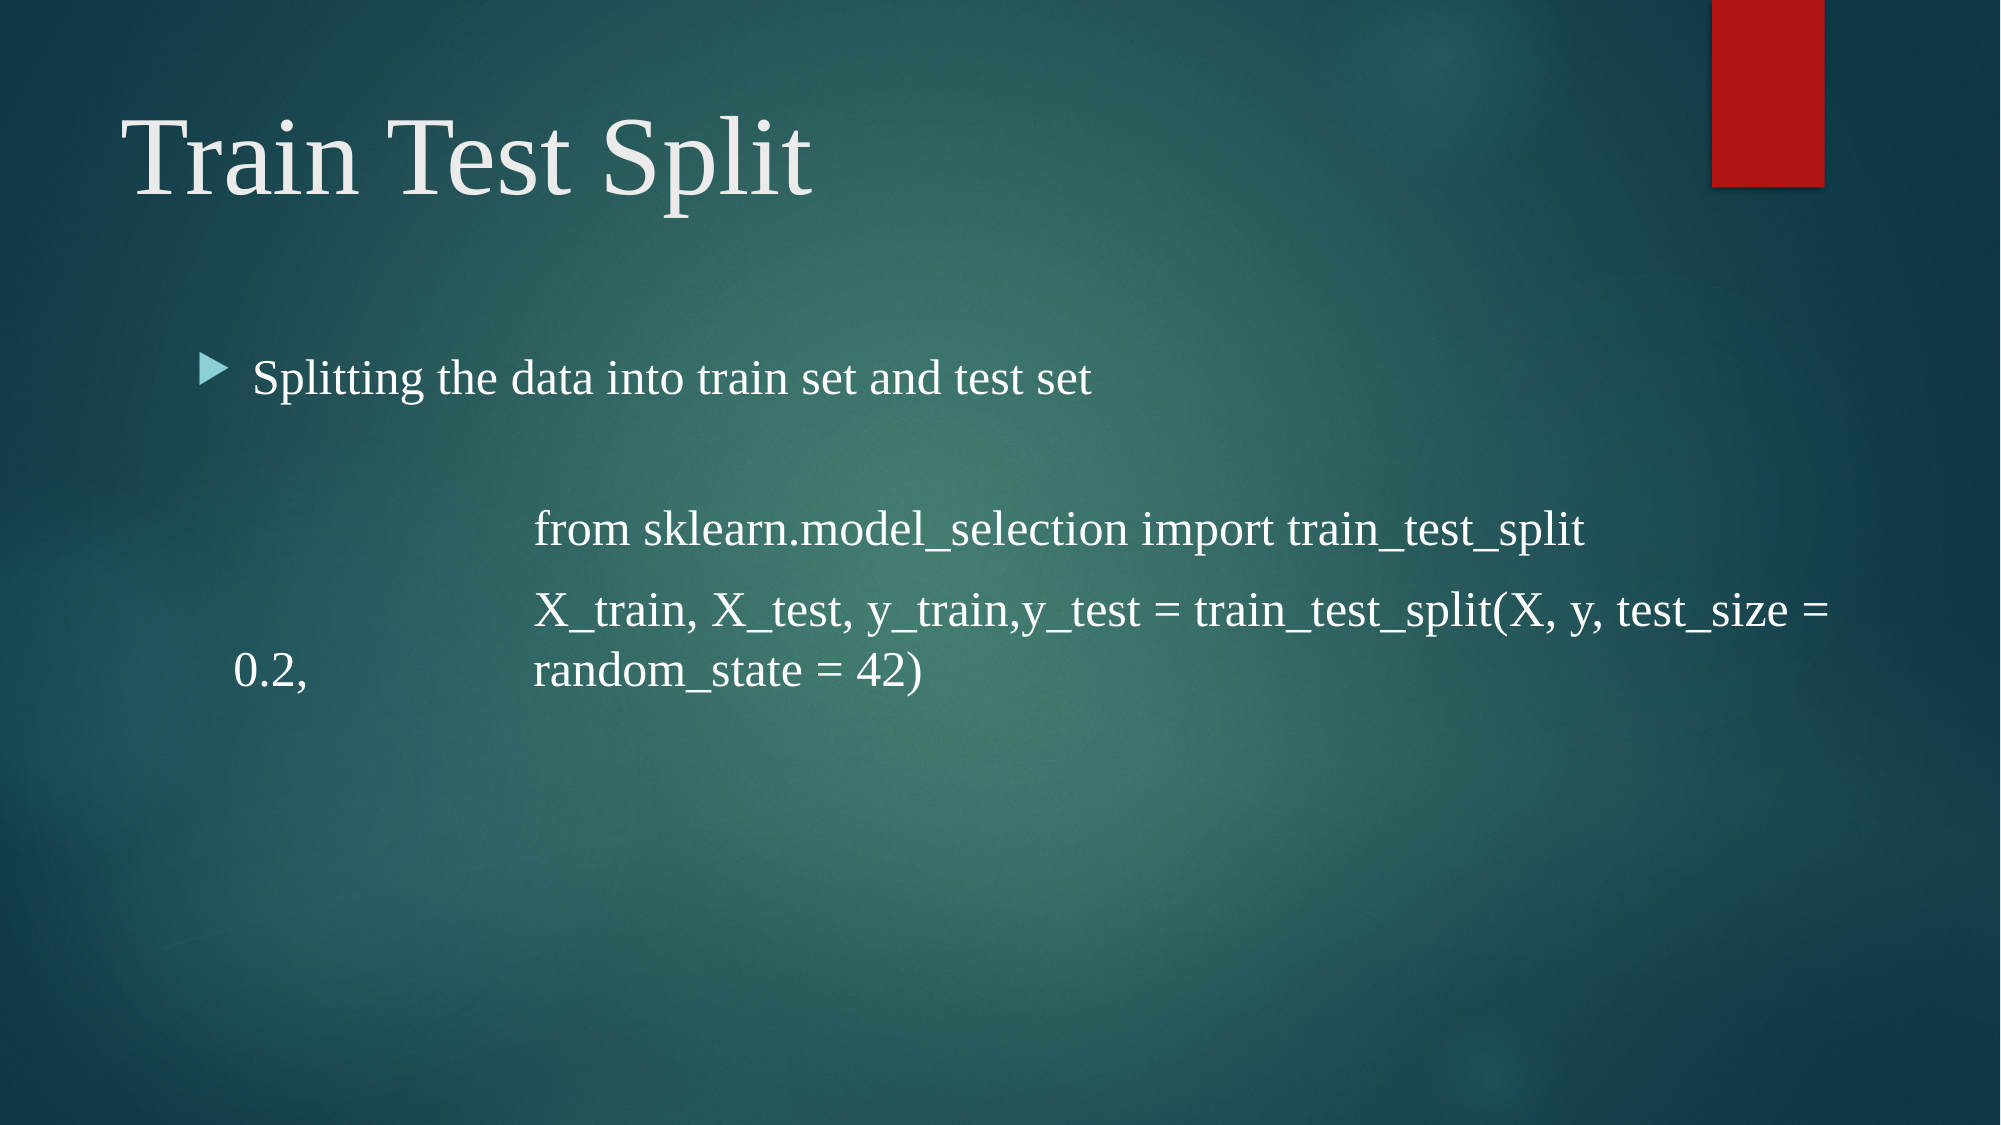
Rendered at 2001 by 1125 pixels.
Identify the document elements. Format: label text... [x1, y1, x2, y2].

list Splitting the data into train set and test set from sklearn.model_selection import train_test_split X_train, X_test, y_train,y_test = train_test_split(X, y, test_size = 0.2, random_state = 42) [181, 336, 1867, 1025]
title Train Test Split [106, 74, 1649, 304]
picture [0, 0, 2001, 1125]
